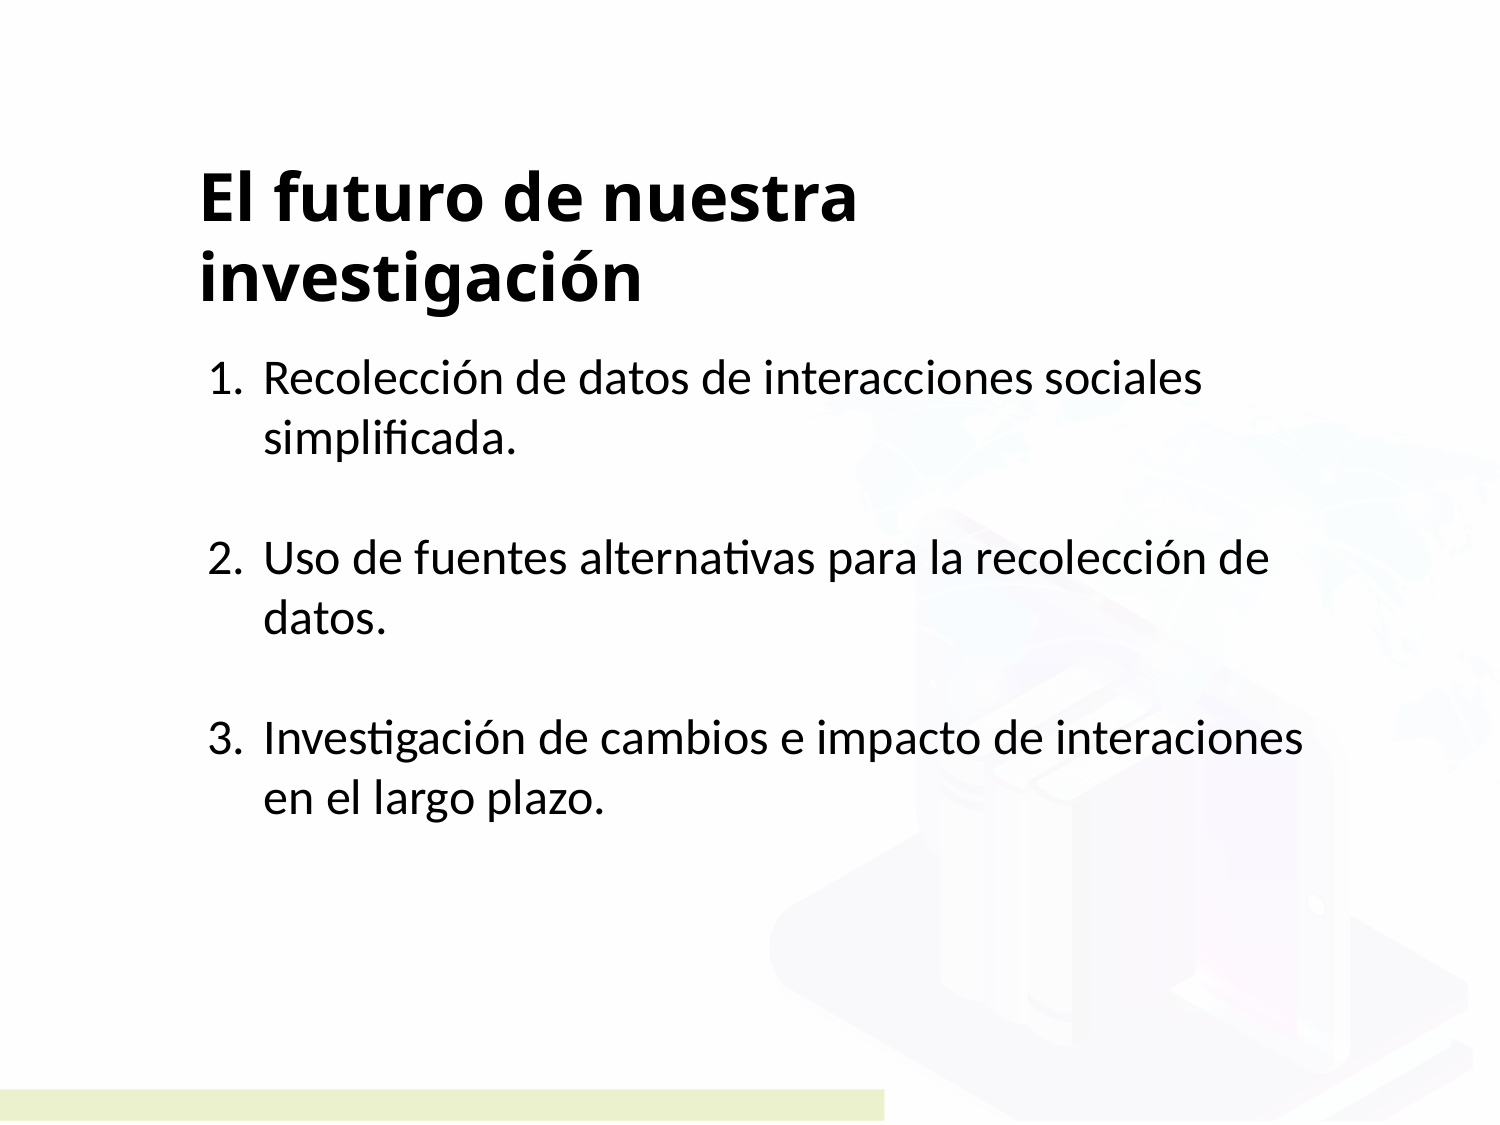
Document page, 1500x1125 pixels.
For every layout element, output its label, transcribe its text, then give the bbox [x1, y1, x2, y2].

text_box Recolección de datos de interacciones sociales simplificada. Uso de fuentes alternativas para la recolección de datos. Investigación de cambios e impacto de interaciones en el largo plazo. [192, 337, 1338, 953]
text_box El futuro de nuestra investigación [183, 147, 1329, 323]
